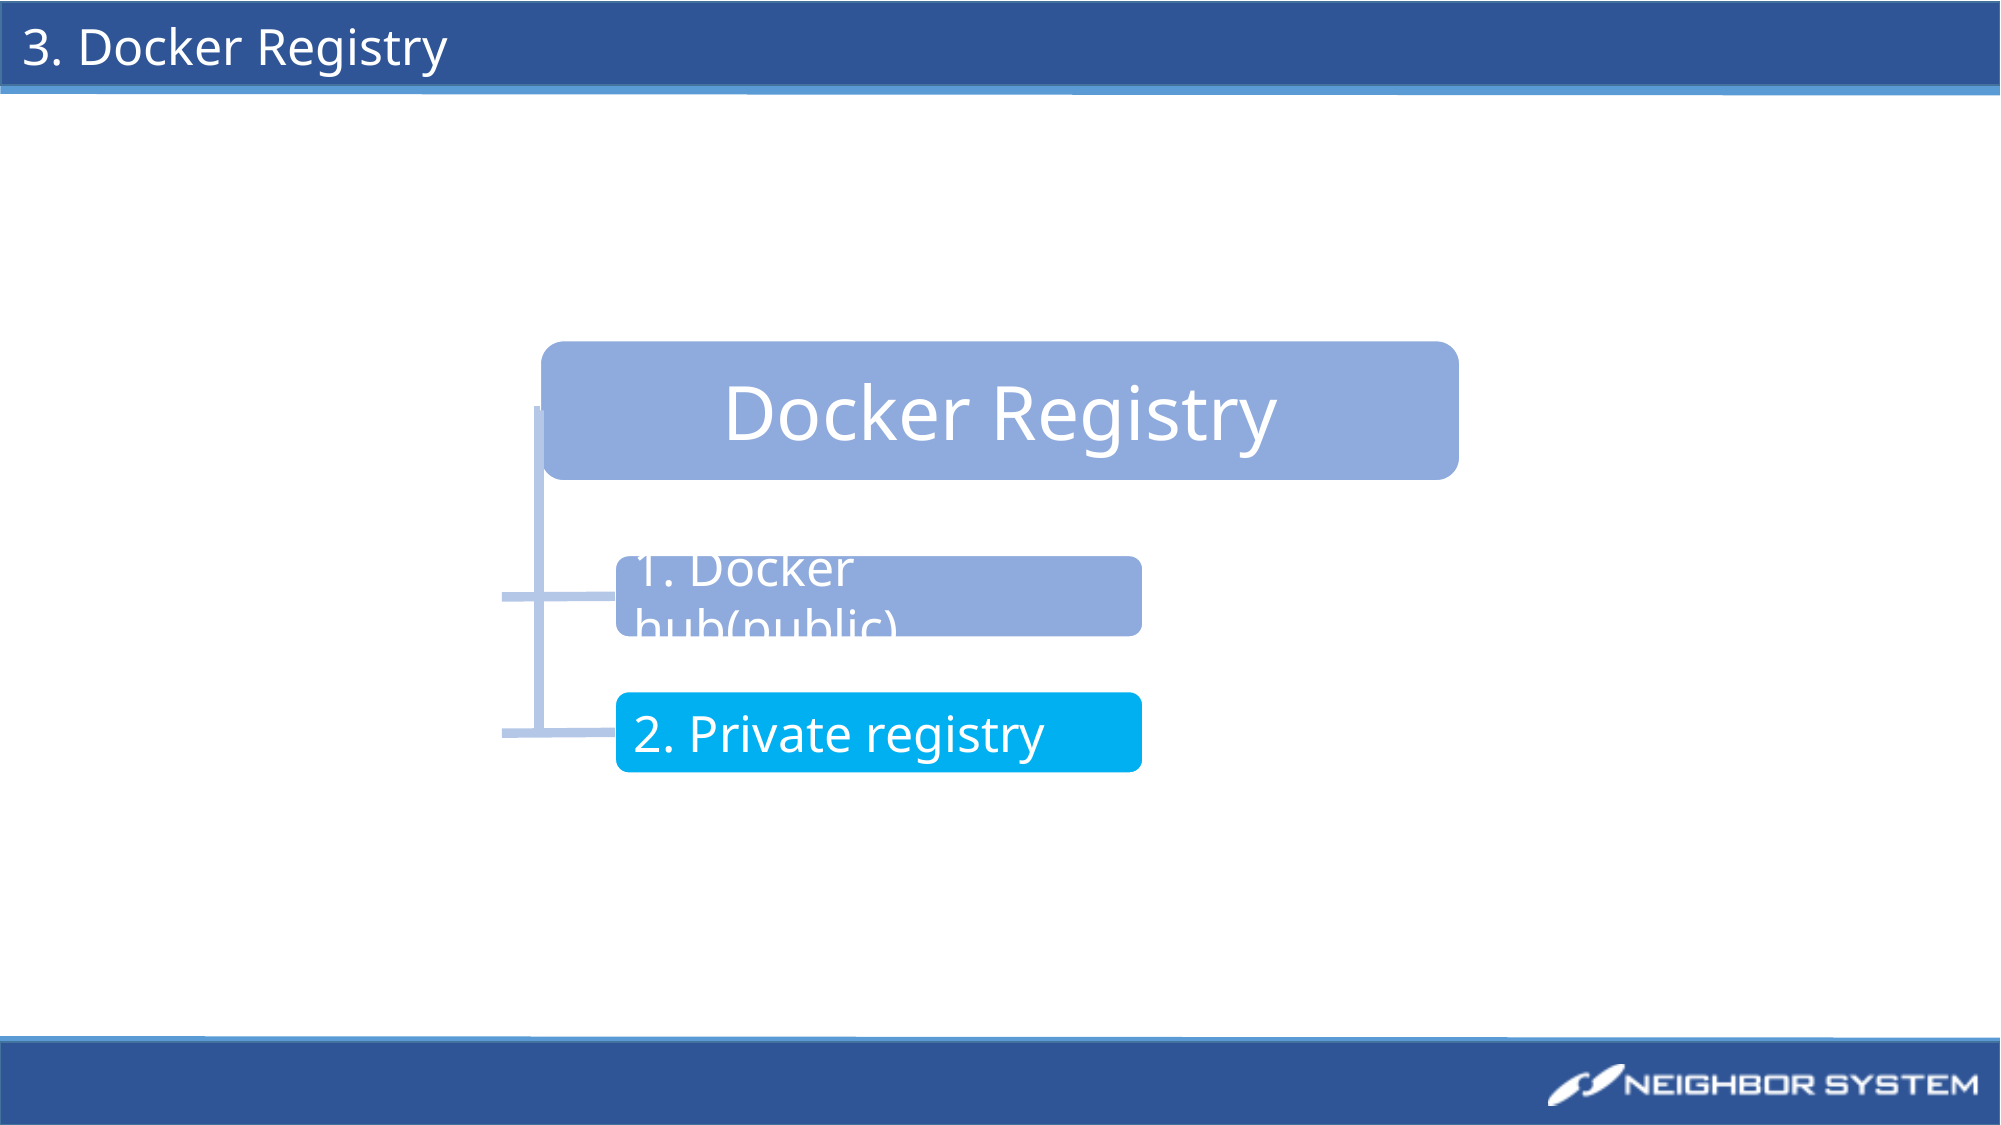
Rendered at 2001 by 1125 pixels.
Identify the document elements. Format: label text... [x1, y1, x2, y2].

text_box 3. Docker Registry [7, 8, 1093, 83]
text_box [0, 1, 2000, 86]
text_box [501, 340, 1461, 774]
text_box [0, 1043, 2000, 1125]
picture [1548, 1064, 2000, 1106]
